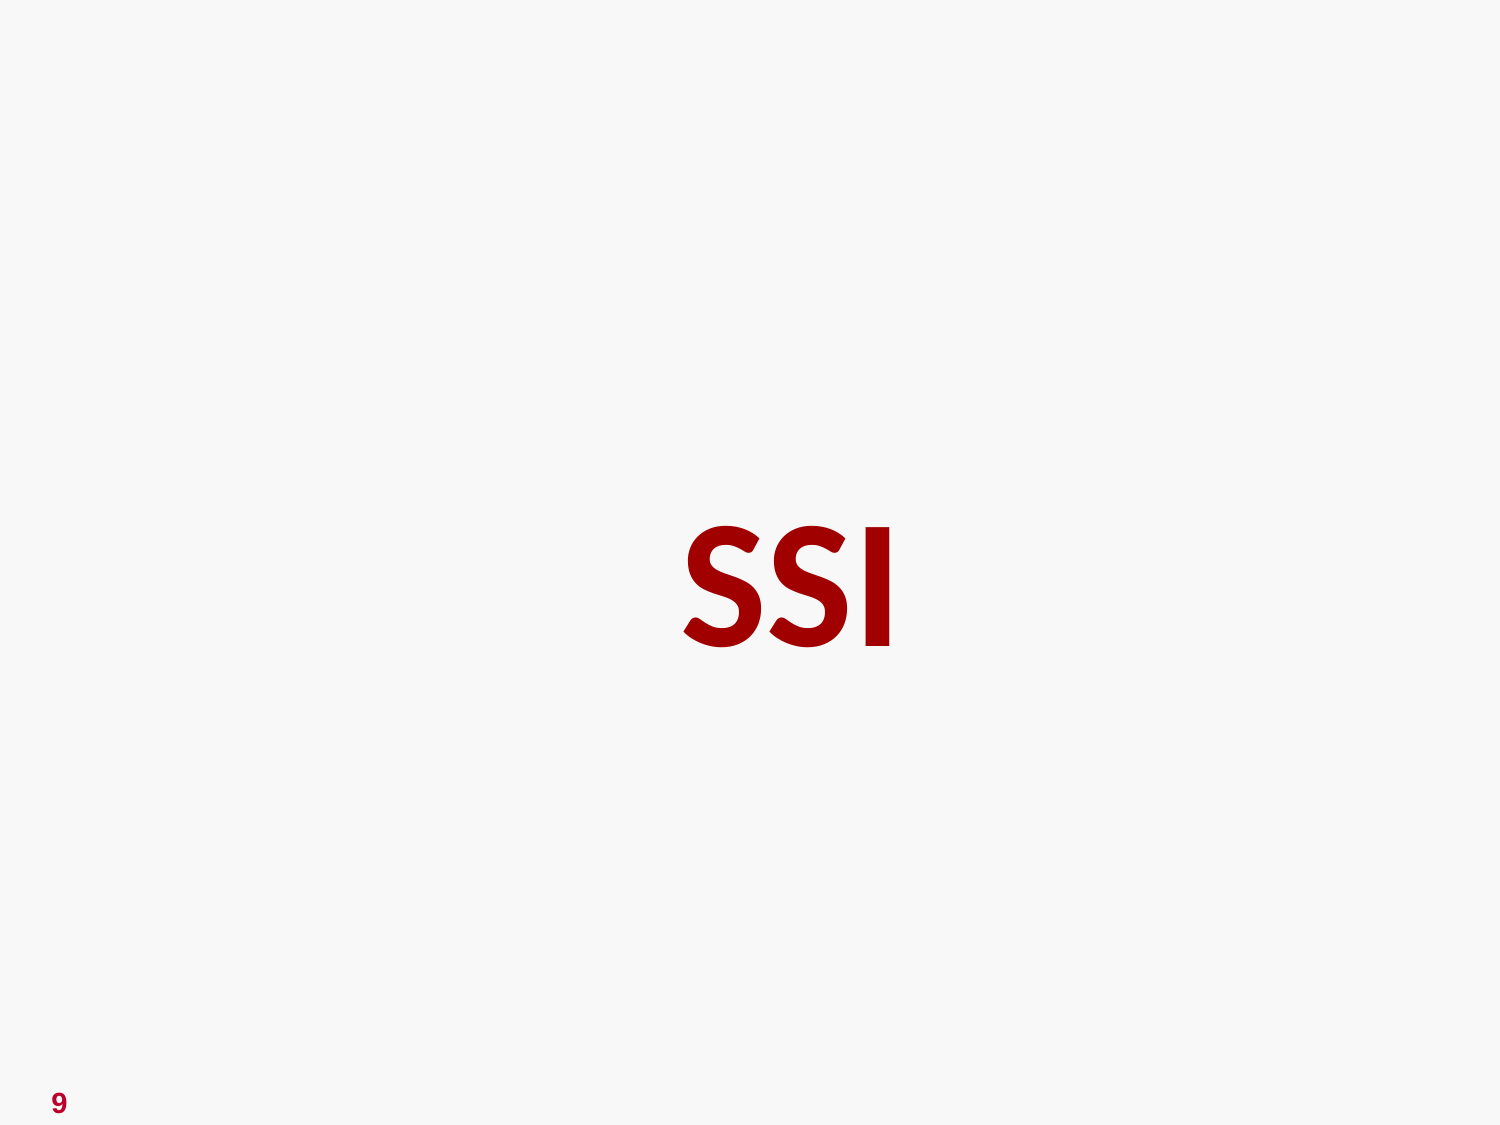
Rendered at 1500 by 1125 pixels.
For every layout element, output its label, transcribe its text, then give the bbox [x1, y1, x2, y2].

text_box SSI [147, 456, 1435, 692]
